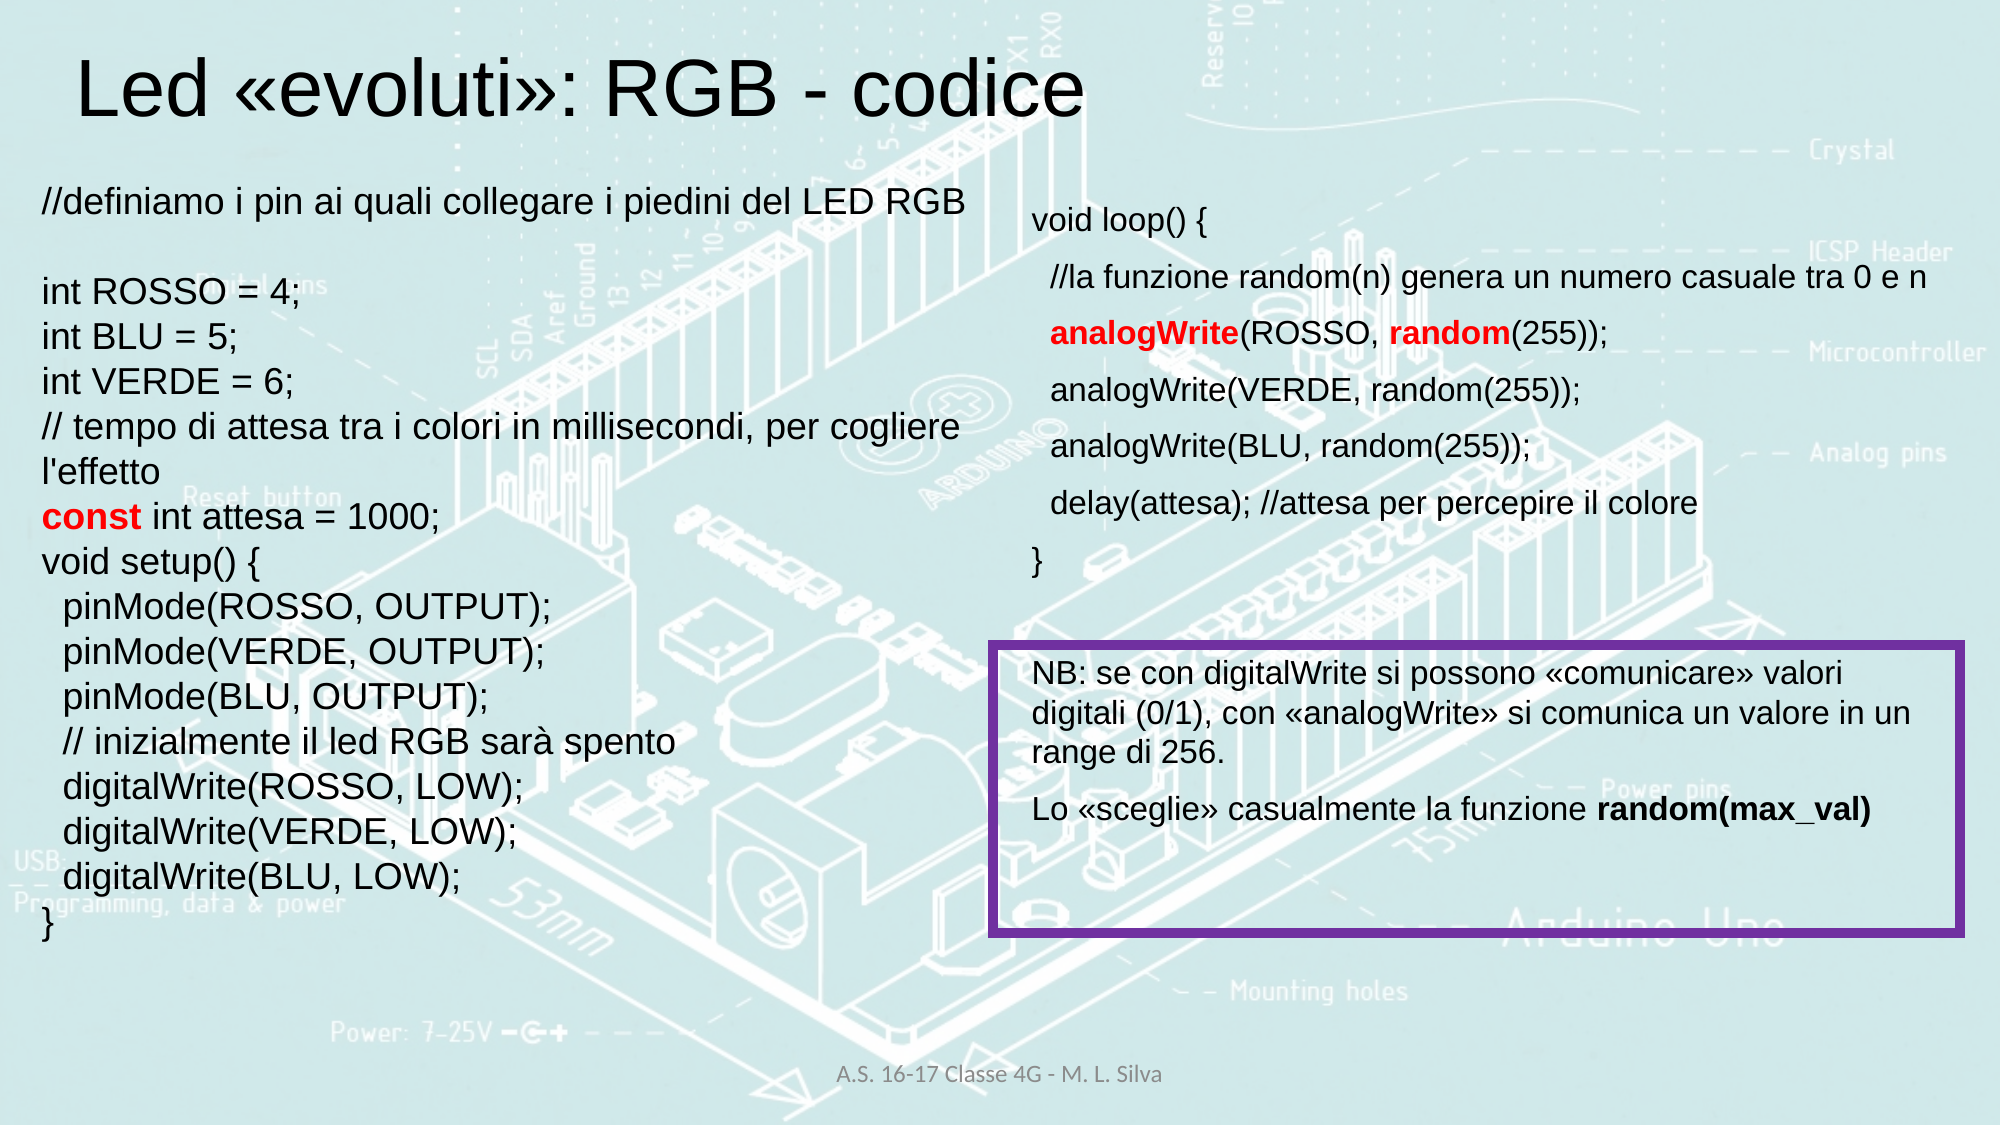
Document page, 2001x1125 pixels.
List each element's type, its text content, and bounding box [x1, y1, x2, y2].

text_box [992, 644, 1961, 934]
text_box Led «evoluti»: RGB - codice [60, 36, 1932, 145]
footer A.S. 16-17 Classe 4G - M. L. Silva [662, 1042, 1338, 1103]
text_box //definiamo i pin ai quali collegare i piedini del LED RGB int ROSSO = 4; int BLU = 5; int VERDE = 6; // tempo di attesa tra i colori in millisecondi, per cogliere l'effetto const int attesa = 1000; void setup() { pinMode(ROSSO, OUTPUT); pinMode(VERDE, OUTPUT); pinMode(BLU, OUTPUT); // inizialmente il led RGB sarà spento digitalWrite(ROSSO, LOW); digitalWrite(VERDE, LOW); digitalWrite(BLU, LOW); } [26, 169, 994, 1013]
text_box void loop() { //la funzione random(n) genera un numero casuale tra 0 e n analogWrite(ROSSO, random(255)); analogWrite(VERDE, random(255)); analogWrite(BLU, random(255)); delay(attesa); //attesa per percepire il colore } NB: se con digitalWrite si possono «comunicare» valori digitali (0/1), con «analogWrite» si comunica un valore in un range di 256. Lo «sceglie» casualmente la funzione random(max_val) [1016, 190, 1960, 644]
